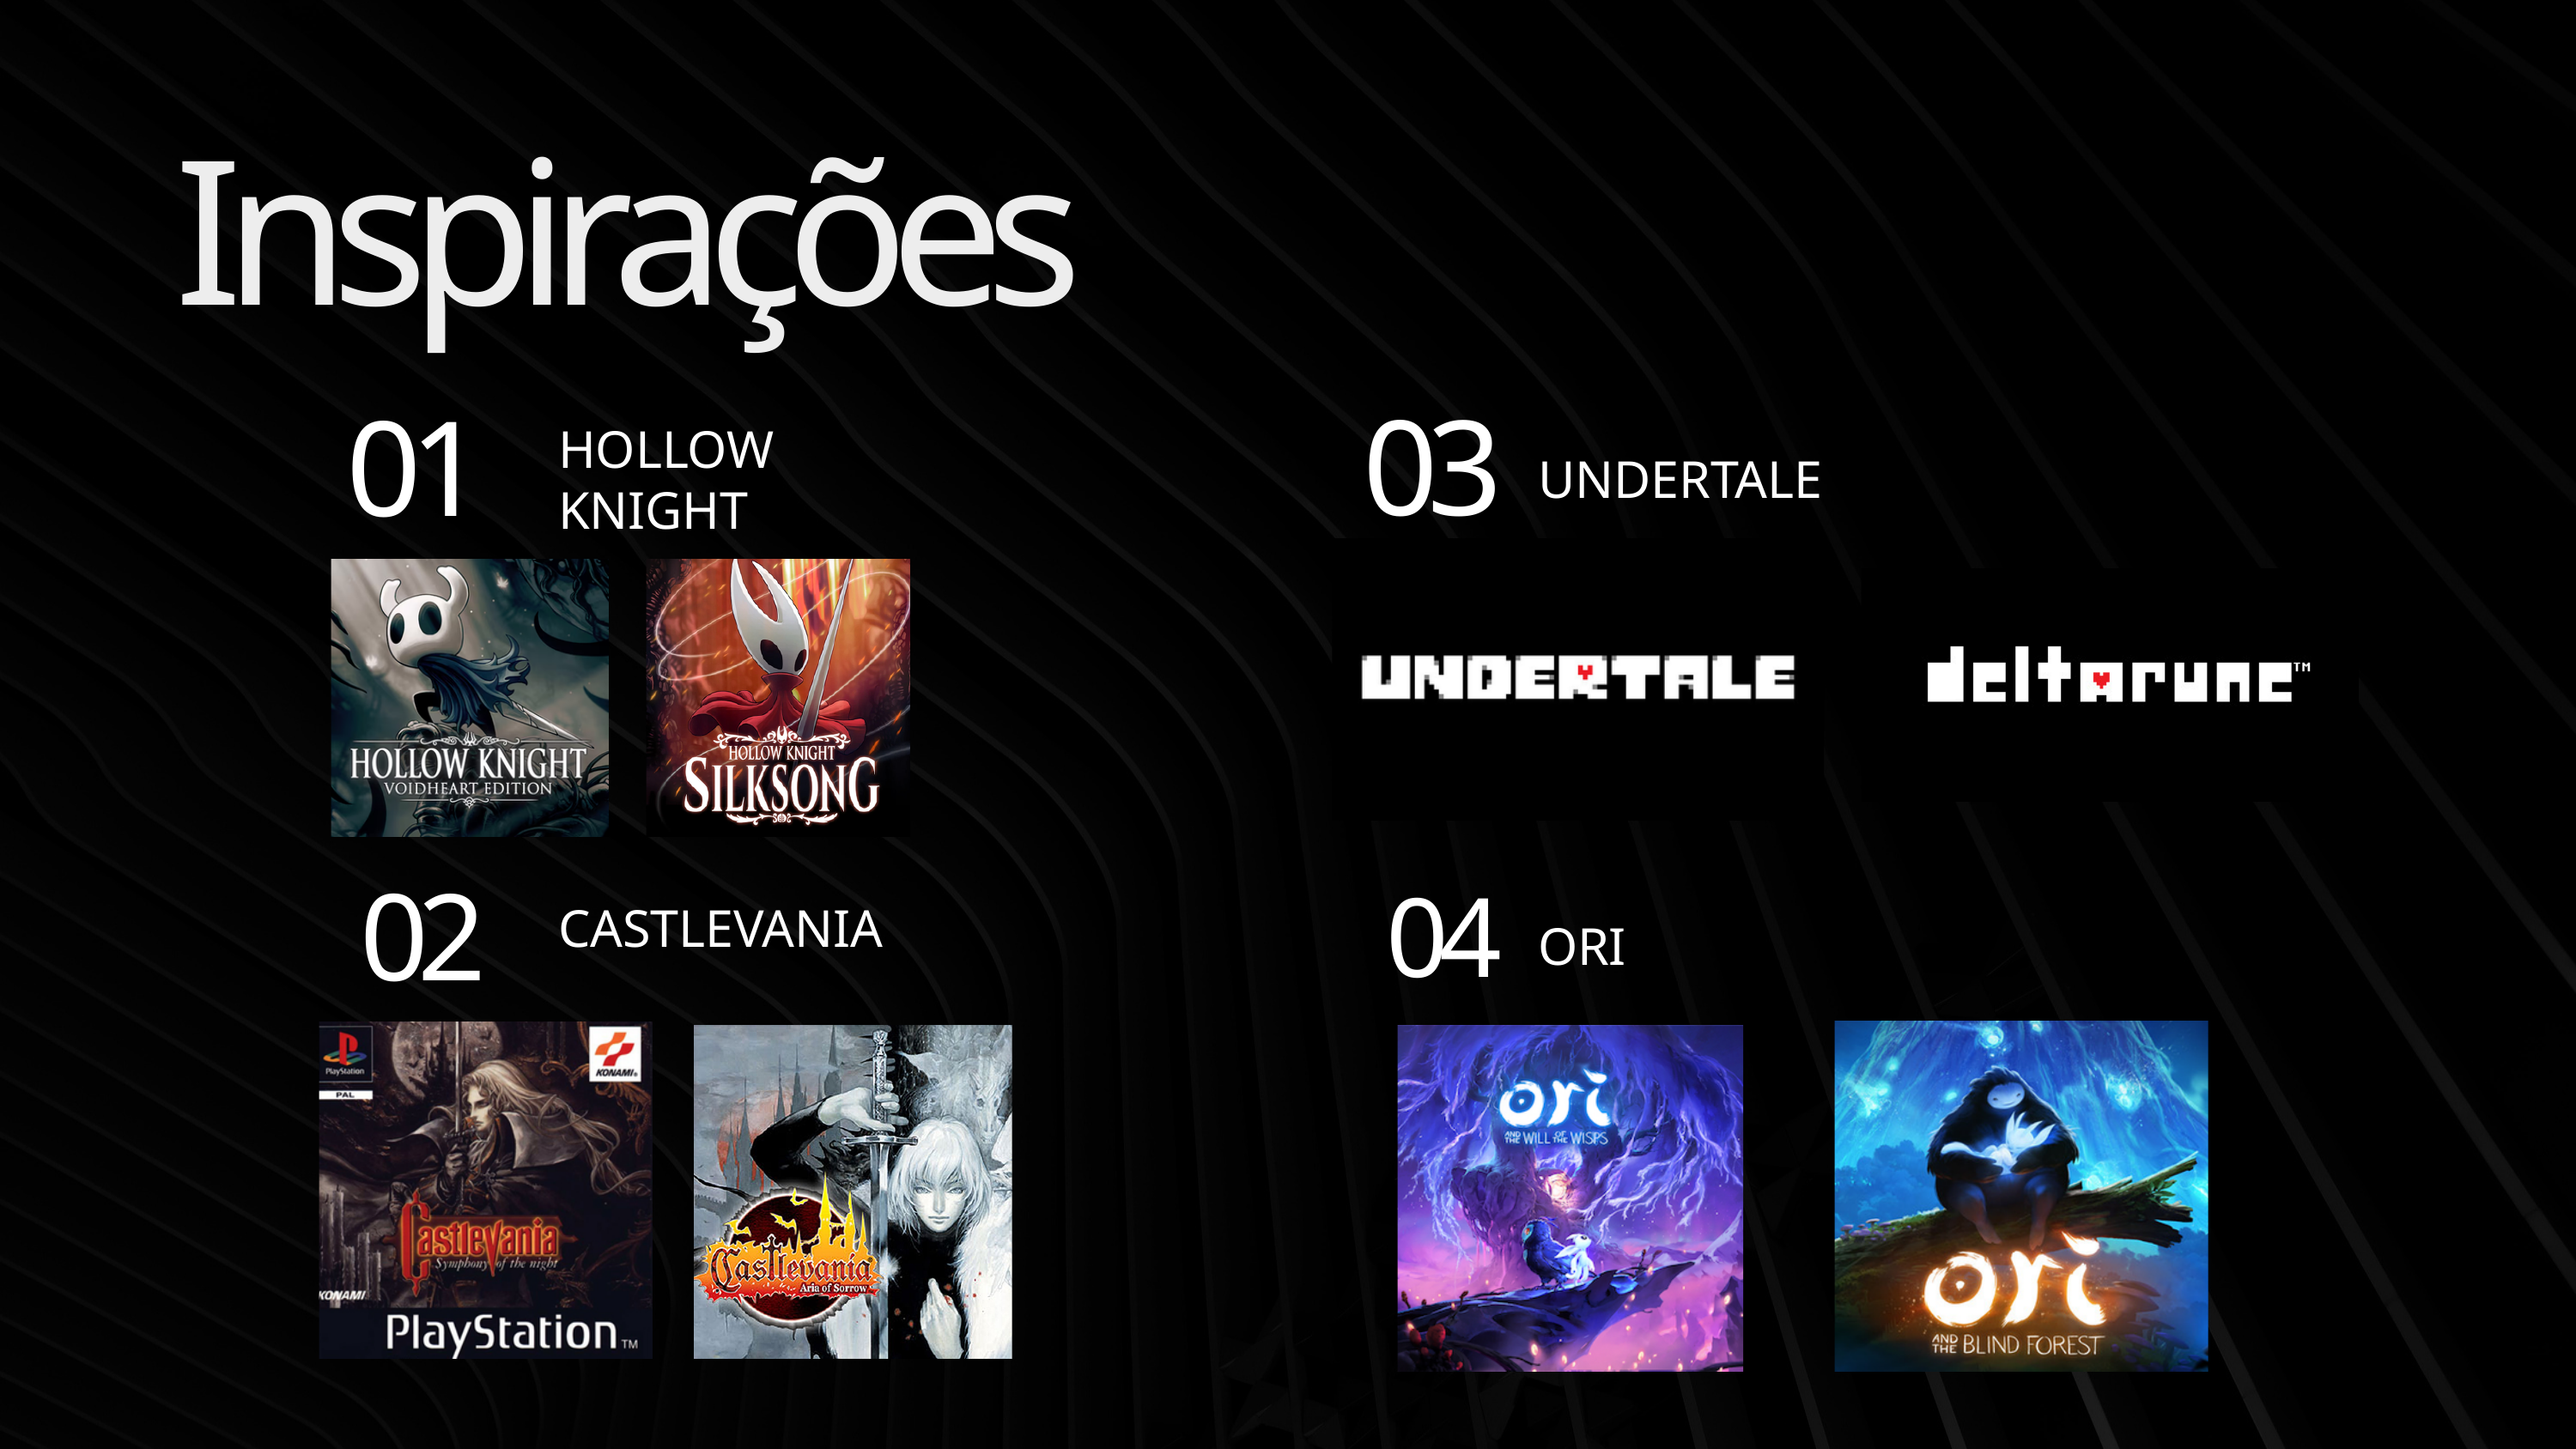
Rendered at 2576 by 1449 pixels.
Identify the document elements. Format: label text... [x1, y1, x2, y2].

text_box Inspirações [174, 198, 1236, 346]
text_box ORI [1538, 914, 1945, 976]
text_box [331, 559, 609, 837]
text_box [1332, 538, 1825, 821]
text_box [646, 559, 910, 837]
text_box CASTLEVANIA [557, 896, 948, 958]
text_box [694, 1025, 1012, 1359]
text_box UNDERTALE [1538, 447, 1835, 509]
text_box [319, 1022, 653, 1359]
text_box [1861, 568, 2359, 802]
text_box [1834, 1021, 2208, 1372]
text_box [1397, 1025, 1744, 1372]
text_box 02 [175, 917, 487, 1005]
text_box 03 [1161, 446, 1503, 543]
text_box [0, 0, 2576, 1449]
text_box HOLLOW KNIGHT [557, 417, 855, 540]
text_box 01 [144, 446, 486, 543]
text_box 04 [1218, 919, 1503, 1000]
